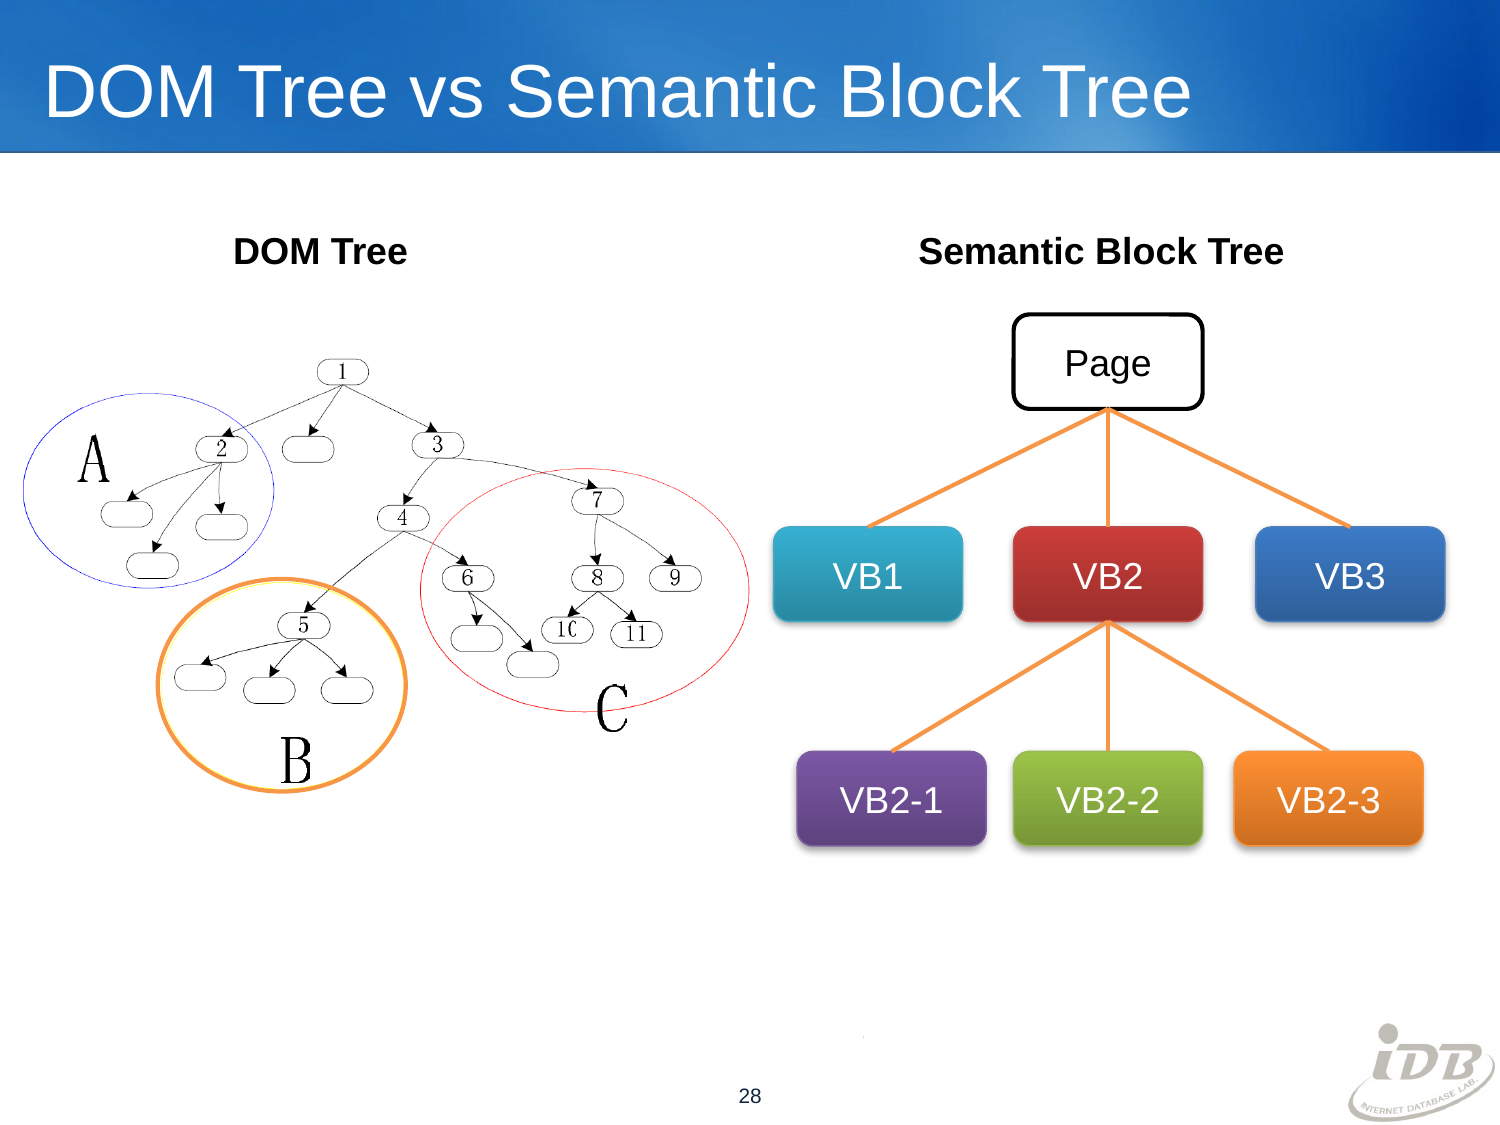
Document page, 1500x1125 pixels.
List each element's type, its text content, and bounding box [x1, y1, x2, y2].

slide_number 28 [697, 1078, 803, 1114]
text_box VB2-2 [1012, 759, 1204, 847]
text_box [1107, 621, 1329, 752]
text_box Semantic Block Tree [903, 219, 1412, 280]
title DOM Tree vs Semantic Block Tree [28, 23, 1472, 153]
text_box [1107, 408, 1351, 528]
text_box VB2-1 [796, 750, 987, 847]
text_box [20, 338, 758, 799]
picture [0, 153, 1500, 1125]
picture [0, 0, 1500, 151]
text_box VB2 [1012, 536, 1204, 619]
text_box VB1 [772, 526, 964, 623]
text_box DOM Tree [218, 219, 491, 280]
text_box Page [1011, 312, 1205, 407]
text_box VB3 [1254, 526, 1446, 623]
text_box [867, 408, 1106, 528]
text_box VB2-3 [1233, 750, 1424, 847]
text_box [891, 621, 1105, 752]
